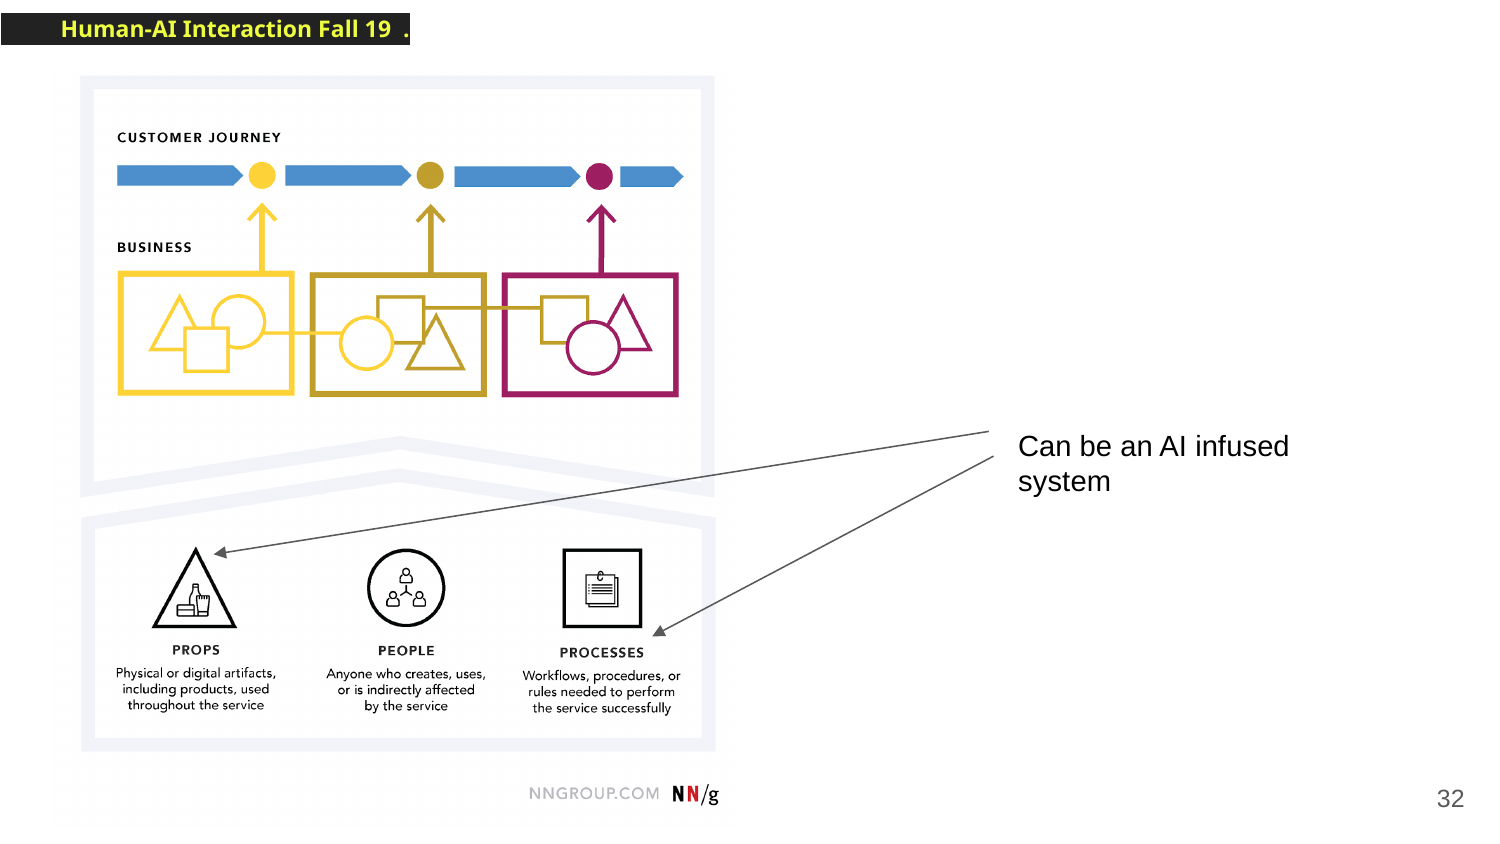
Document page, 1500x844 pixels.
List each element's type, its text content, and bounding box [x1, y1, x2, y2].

text_box Can be an AI infused system [1003, 412, 1374, 486]
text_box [651, 455, 994, 637]
picture [50, 72, 742, 828]
slide_number ‹#› [1389, 764, 1480, 830]
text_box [213, 431, 990, 555]
